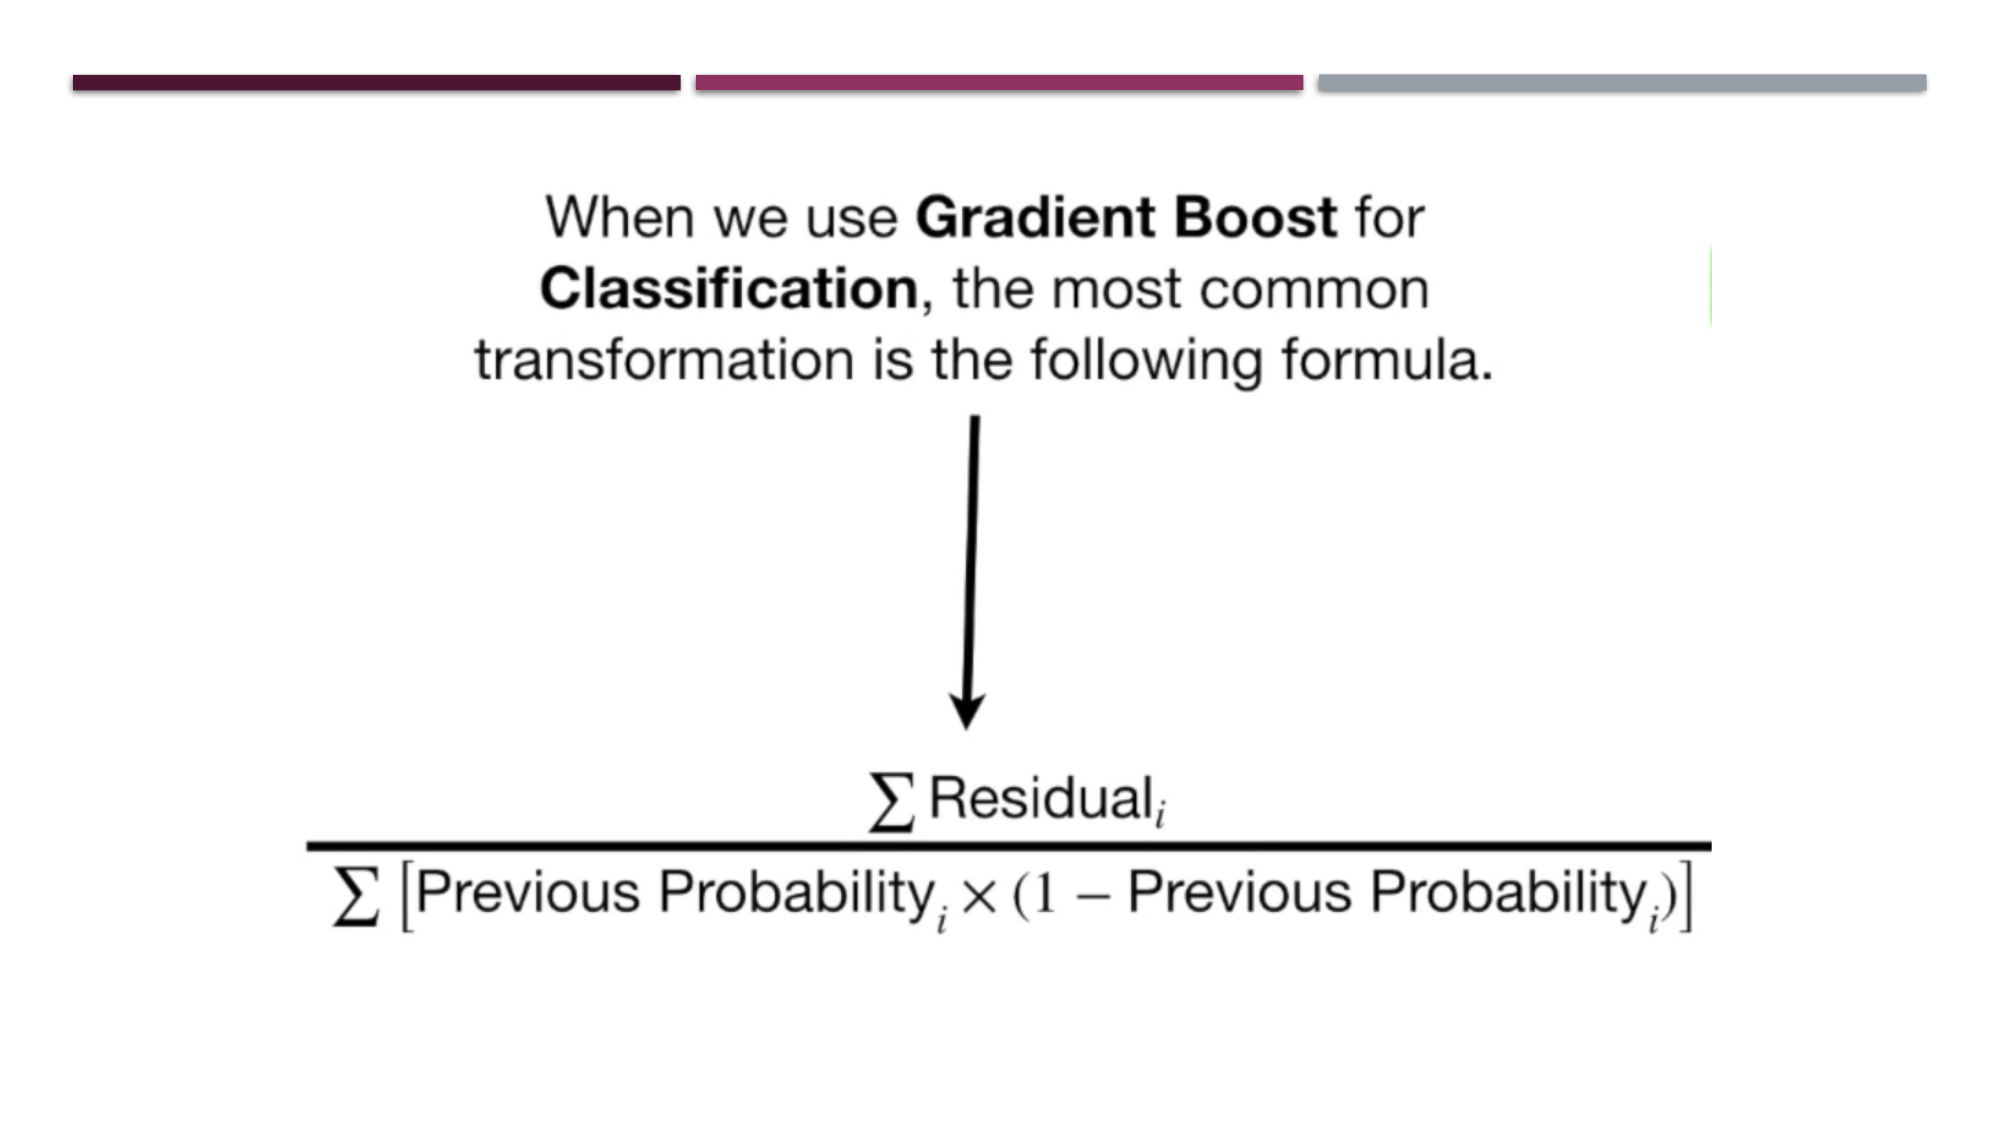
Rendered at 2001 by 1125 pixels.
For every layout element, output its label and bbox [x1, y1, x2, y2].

picture [283, 150, 1713, 997]
